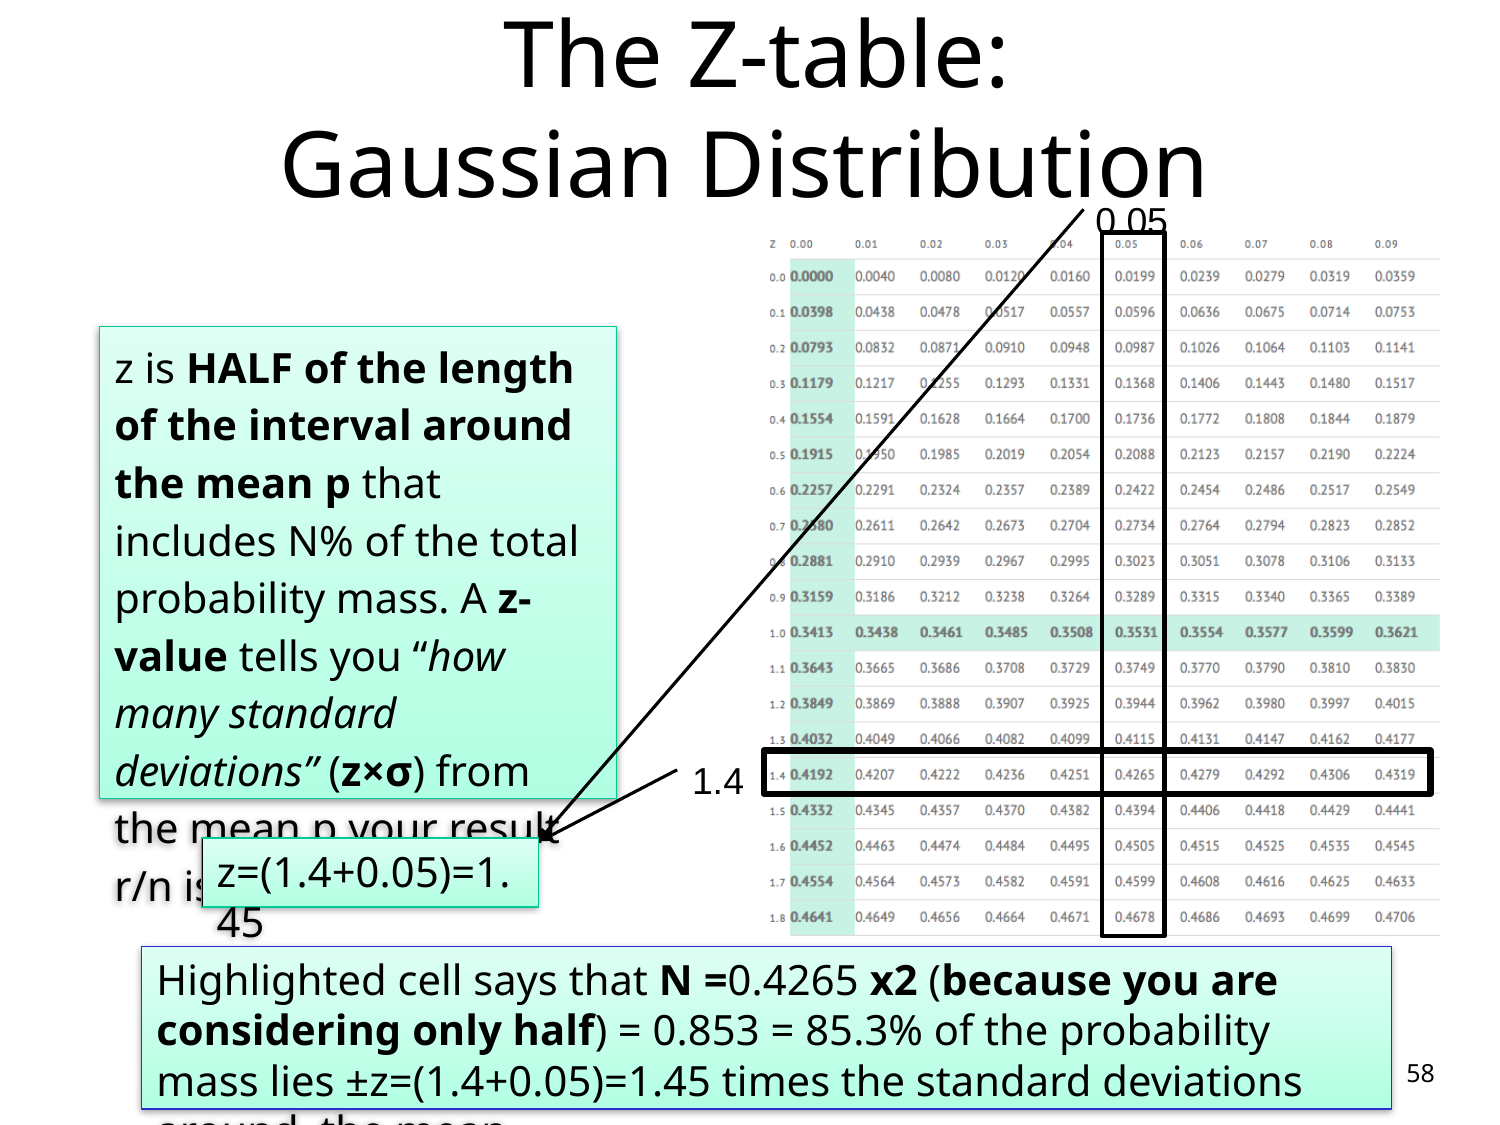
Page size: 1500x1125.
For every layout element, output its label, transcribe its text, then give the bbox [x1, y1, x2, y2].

text_box z=(1.4+0.05)=1.45 [201, 838, 539, 907]
text_box Highlighted cell says that N =0.4265 x2 (because you are considering only half) = 0.853 = 85.3% of the probability mass lies ±z=(1.4+0.05)=1.45 times the standard deviations around the mean [141, 946, 1392, 1110]
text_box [539, 769, 678, 842]
title The Z-table: Gaussian Distribution [51, 24, 1463, 188]
slide_number 58 [1137, 1050, 1450, 1125]
text_box 0.05 [1080, 174, 1186, 207]
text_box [538, 209, 1084, 842]
text_box z is HALF of the length of the interval around the mean p that includes N% of the total probability mass. A z-value tells you “how many standard deviations” (z×σ) from the mean p your result r/n is. [99, 326, 533, 799]
picture [740, 209, 1445, 937]
